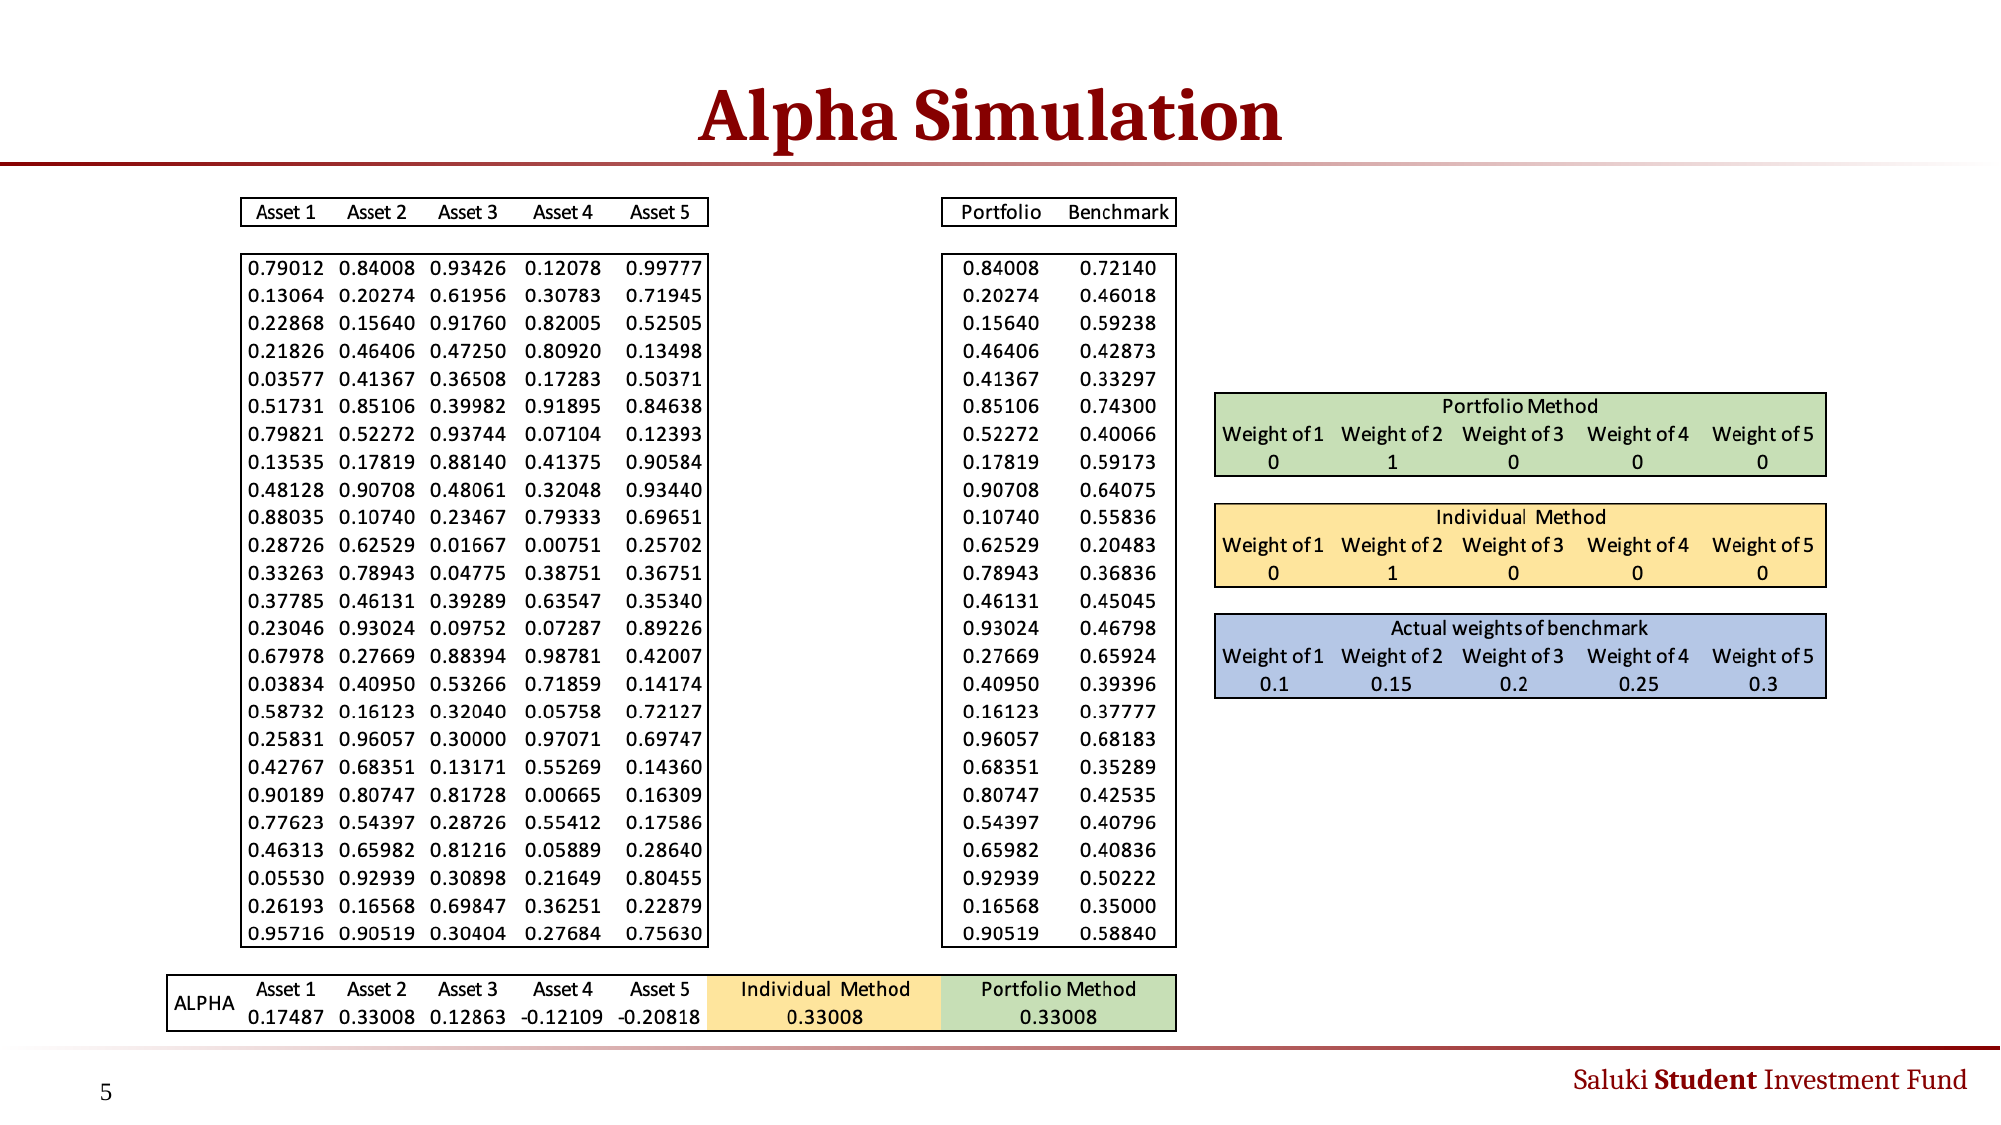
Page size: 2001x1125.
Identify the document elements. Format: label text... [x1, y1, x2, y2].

title Alpha Simulation [99, 24, 1900, 163]
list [160, 187, 1840, 1036]
